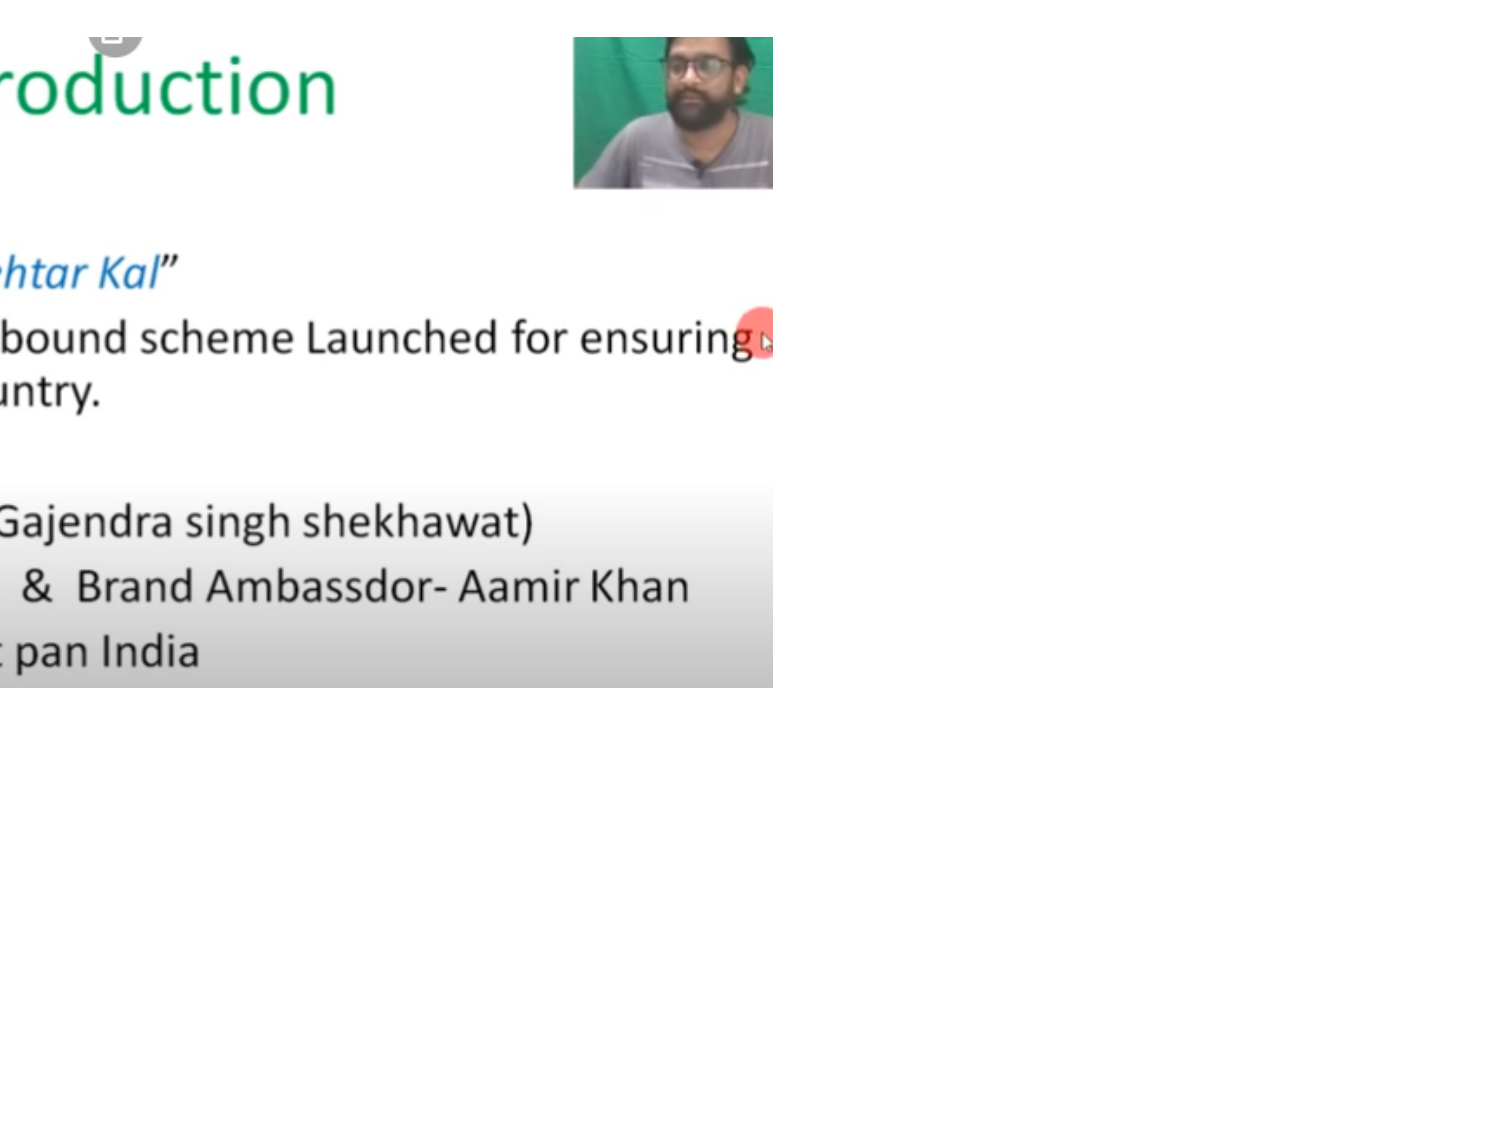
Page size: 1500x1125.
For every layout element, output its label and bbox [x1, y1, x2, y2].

picture [0, 37, 774, 688]
